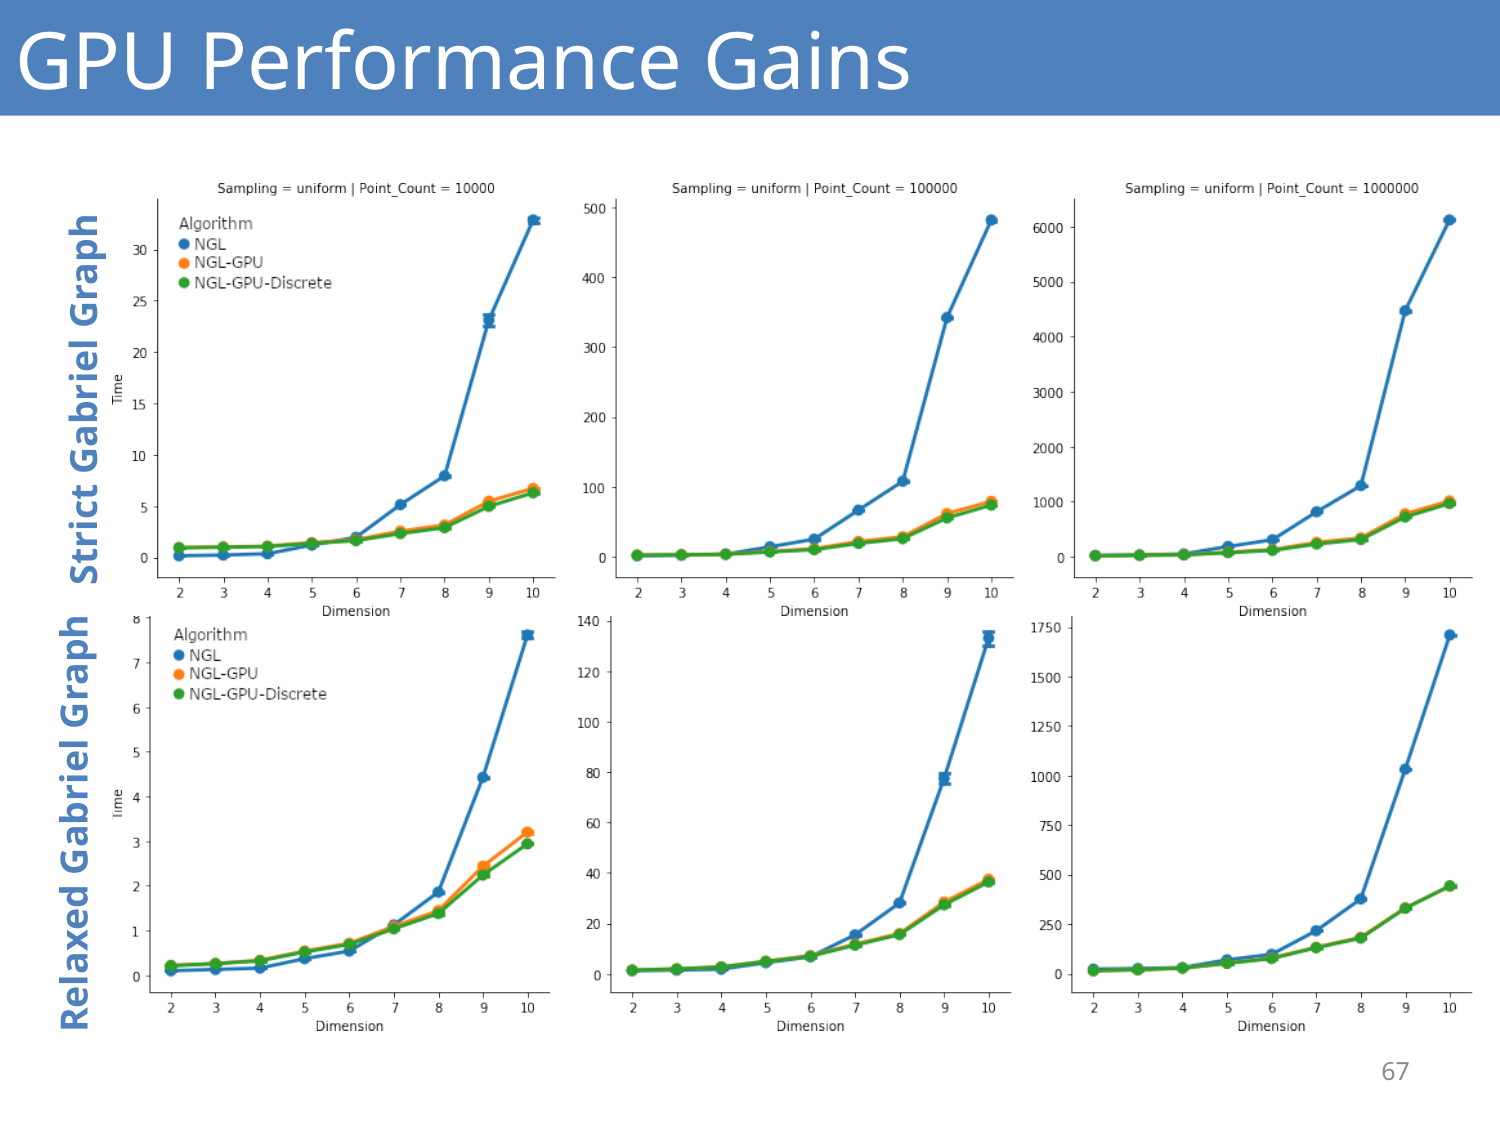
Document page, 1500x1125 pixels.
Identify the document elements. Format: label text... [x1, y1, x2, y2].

slide_number 67 [1074, 1042, 1425, 1103]
text_box Relaxed Gabriel Graph [42, 599, 103, 1048]
picture [112, 183, 1473, 1031]
title GPU Performance Gains [0, 0, 1500, 116]
text_box Strict Gabriel Graph [52, 199, 107, 601]
